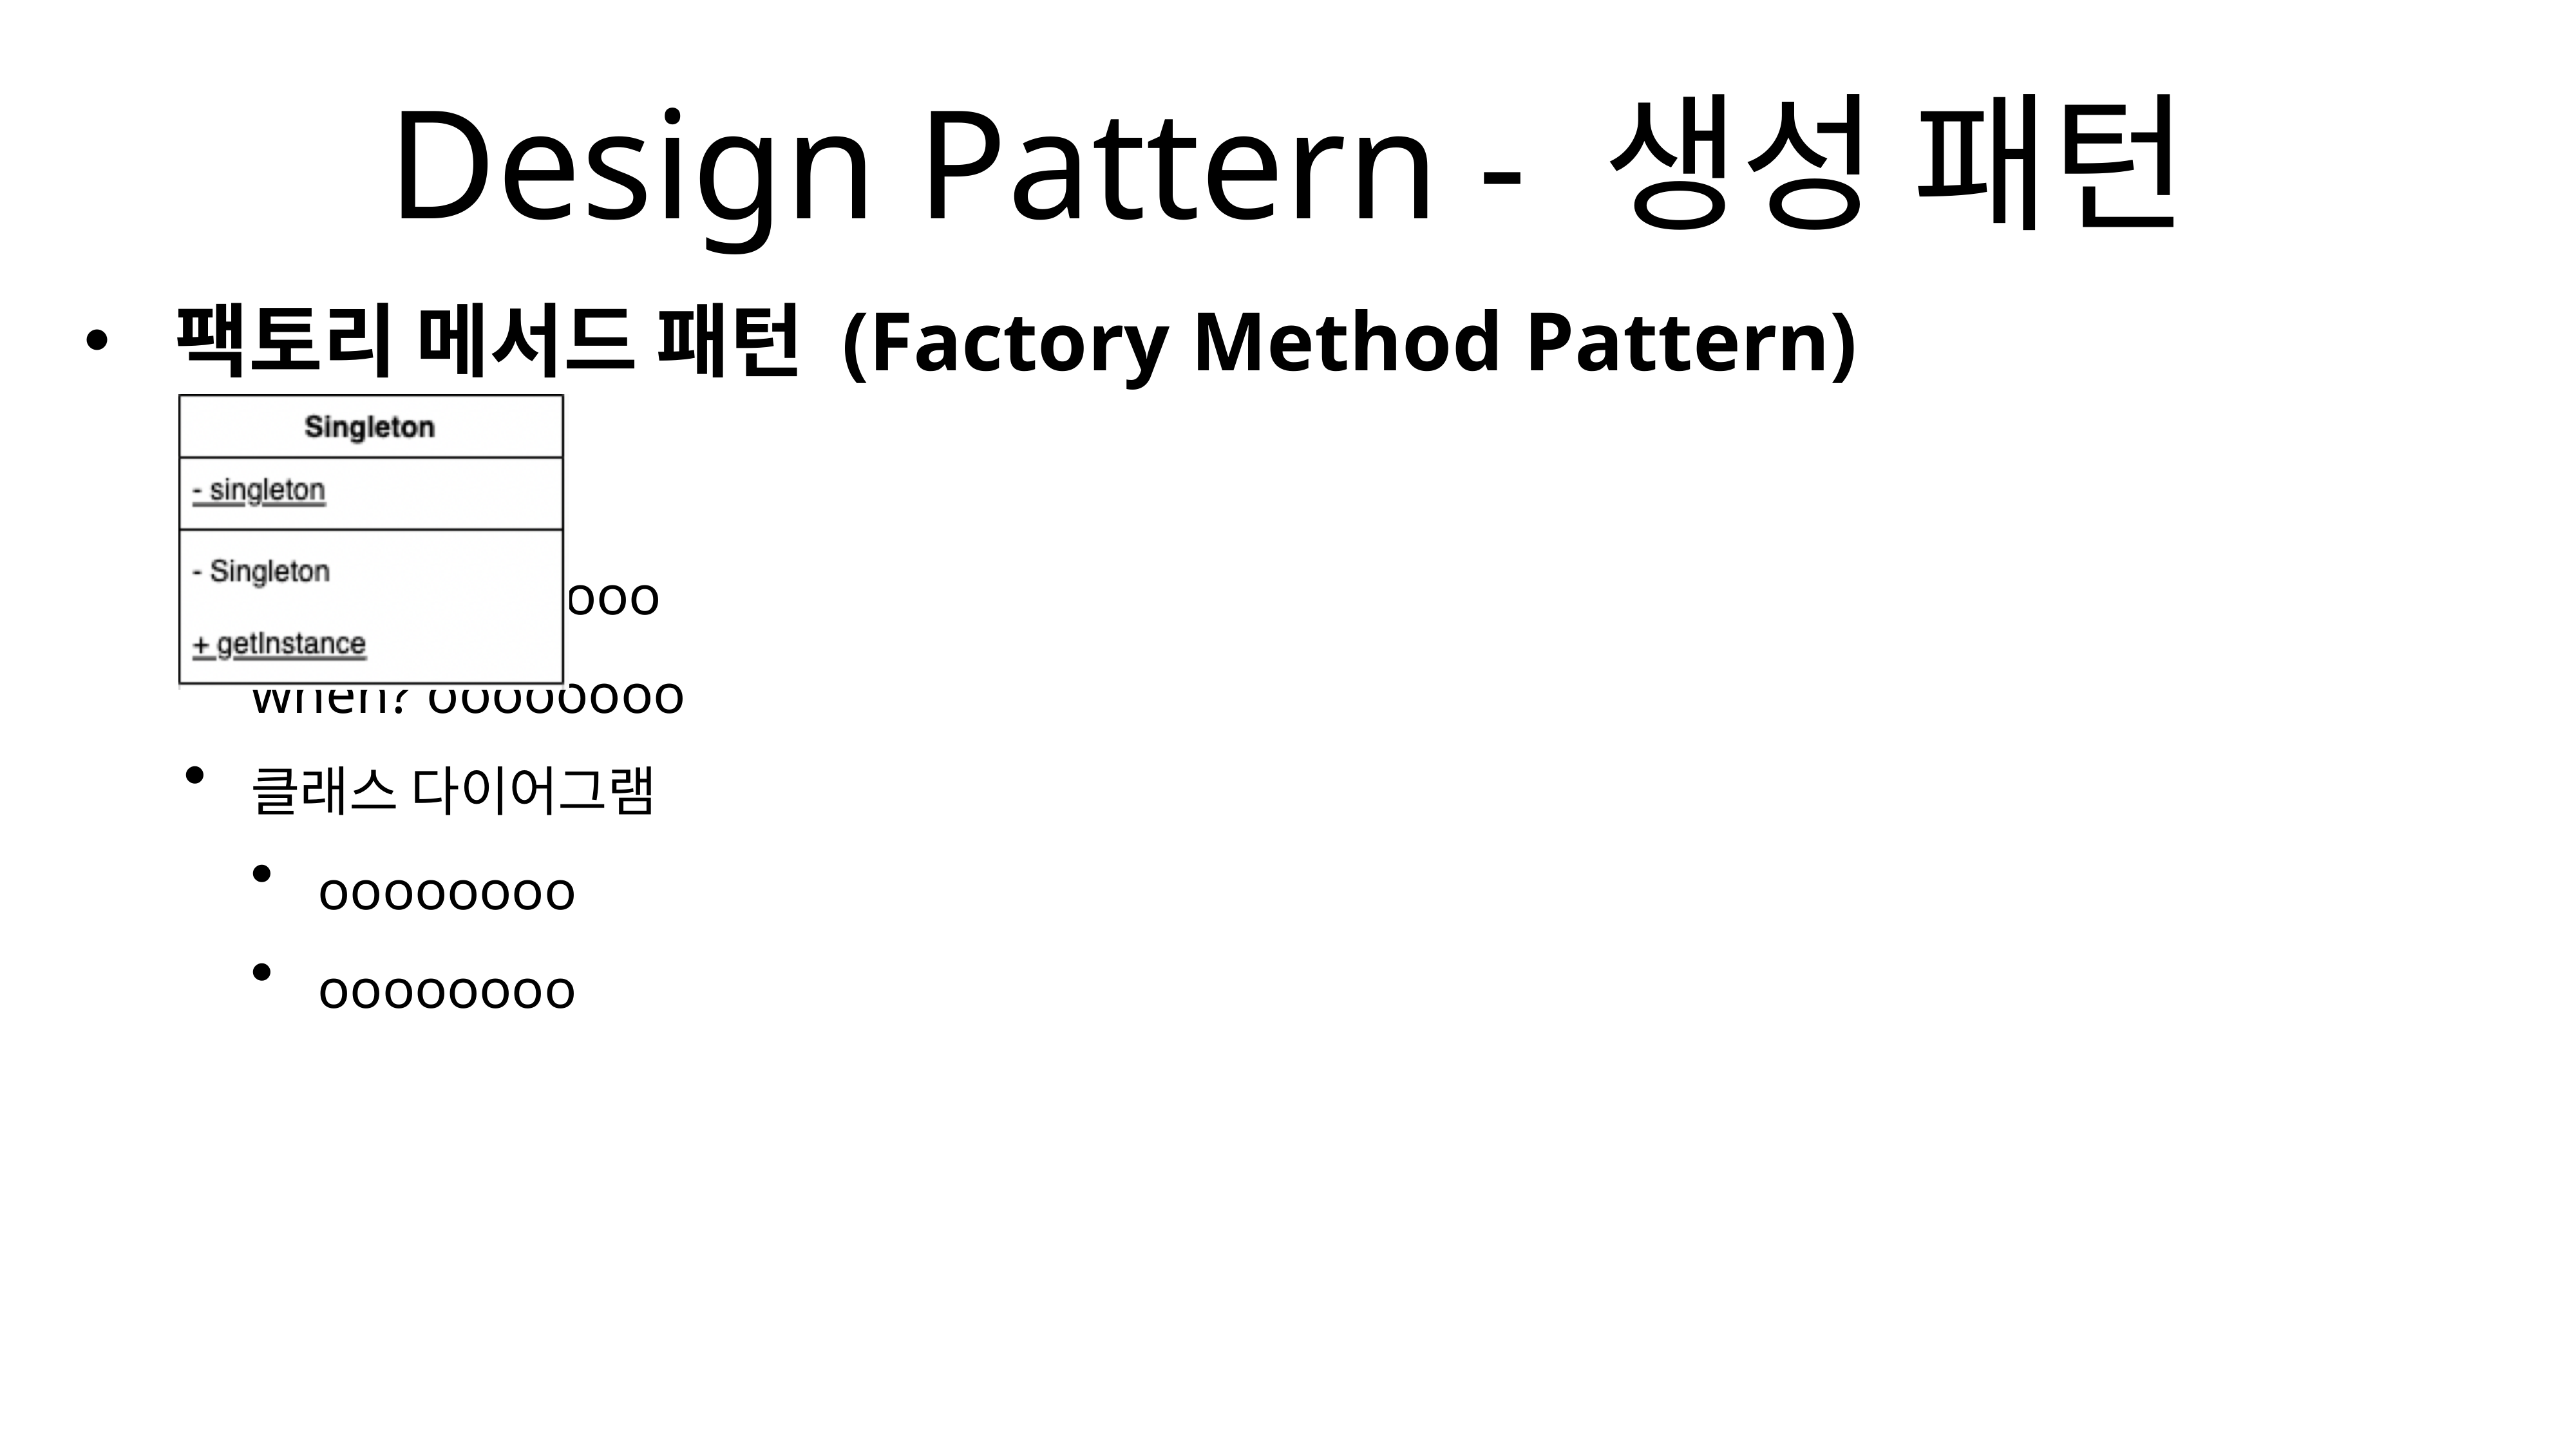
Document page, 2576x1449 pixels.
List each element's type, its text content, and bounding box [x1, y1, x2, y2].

title Design Pattern - 생성 패턴 [178, 37, 2398, 279]
list 정의 : oooooooo when? oooooooo 클래스 다이어그램 oooooooo oooooooo [178, 394, 2398, 1316]
picture [178, 394, 570, 690]
text_box • 팩토리 메서드 패턴 (Factory Method Pattern) [51, 284, 1864, 392]
